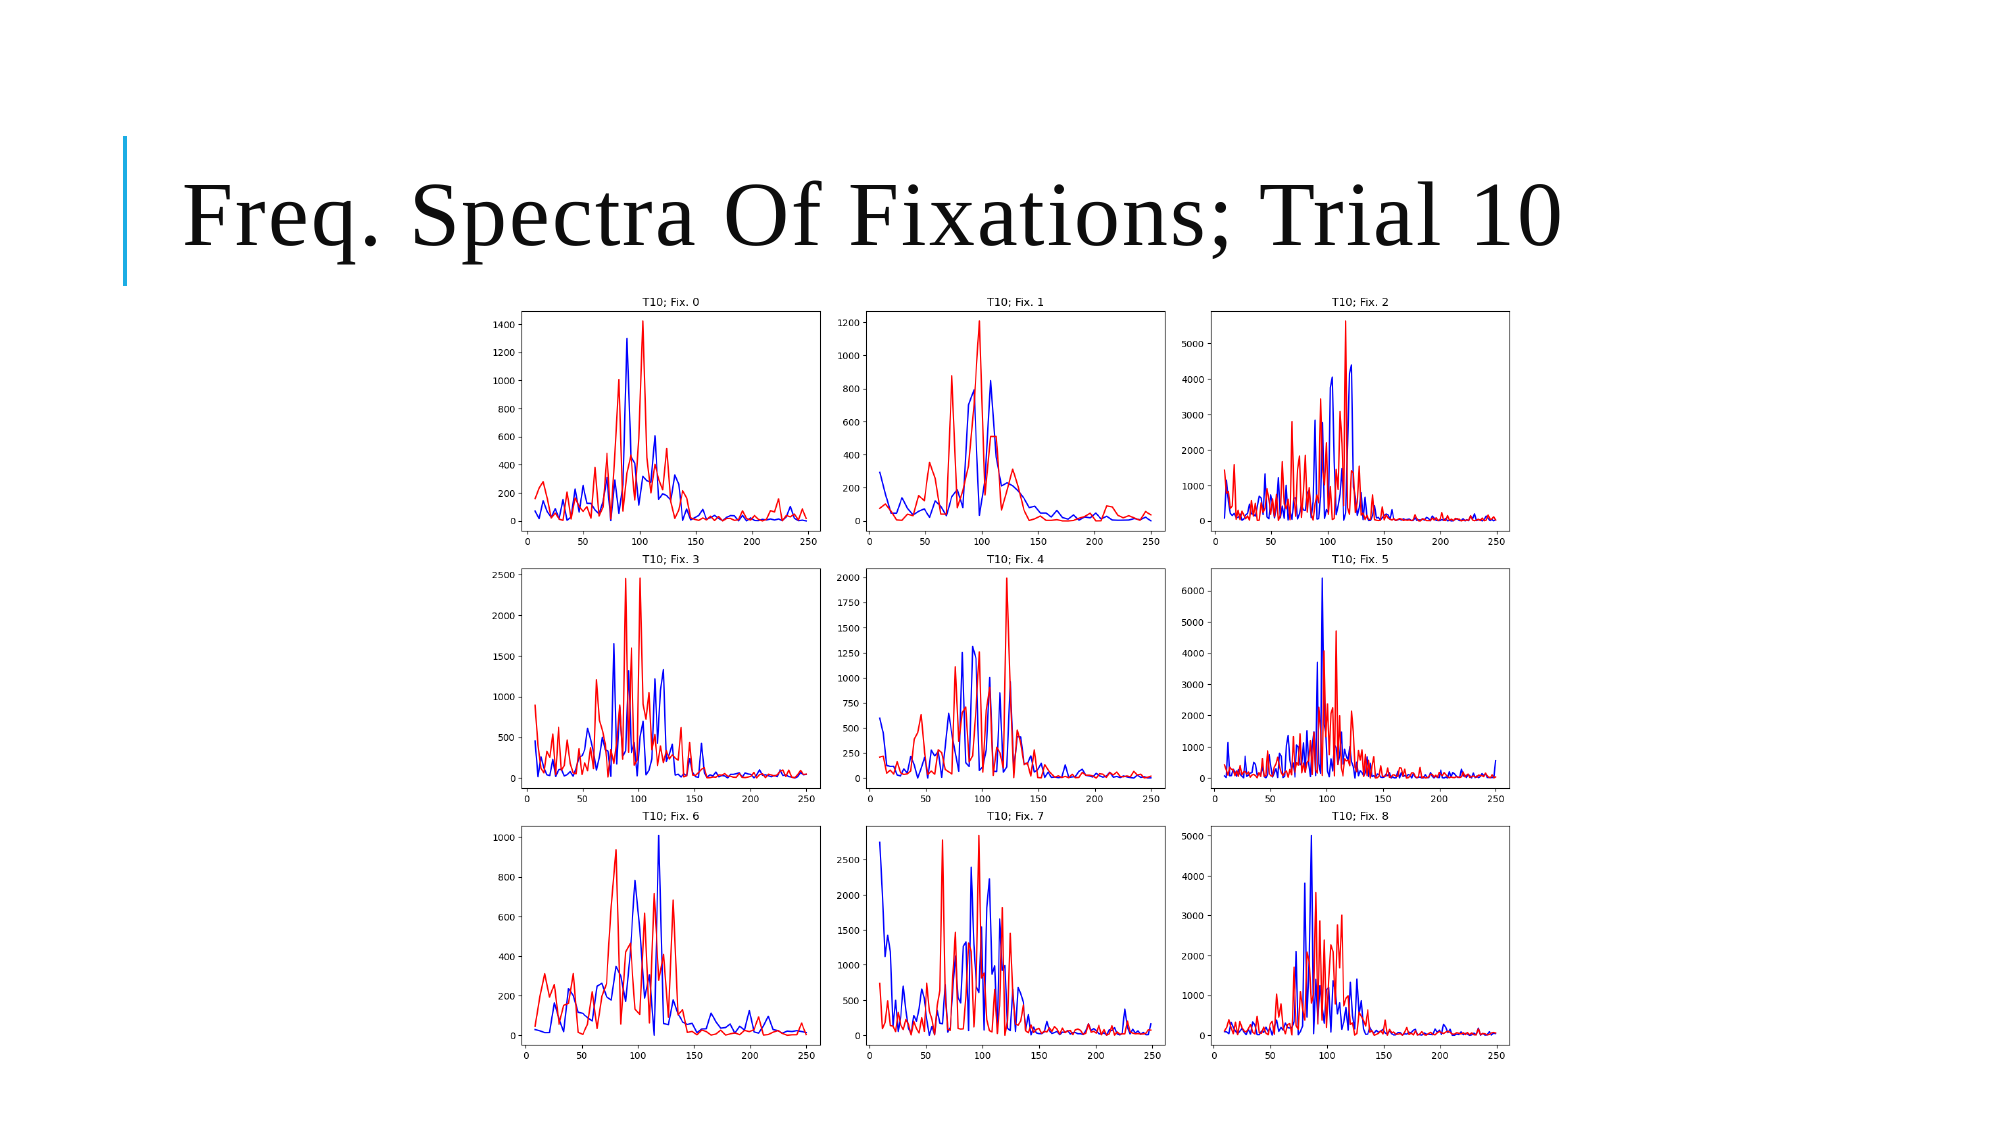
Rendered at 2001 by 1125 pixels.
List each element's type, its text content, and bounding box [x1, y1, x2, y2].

picture [484, 291, 1515, 1068]
title Freq. Spectra Of Fixations; Trial 10 [168, 96, 1763, 342]
